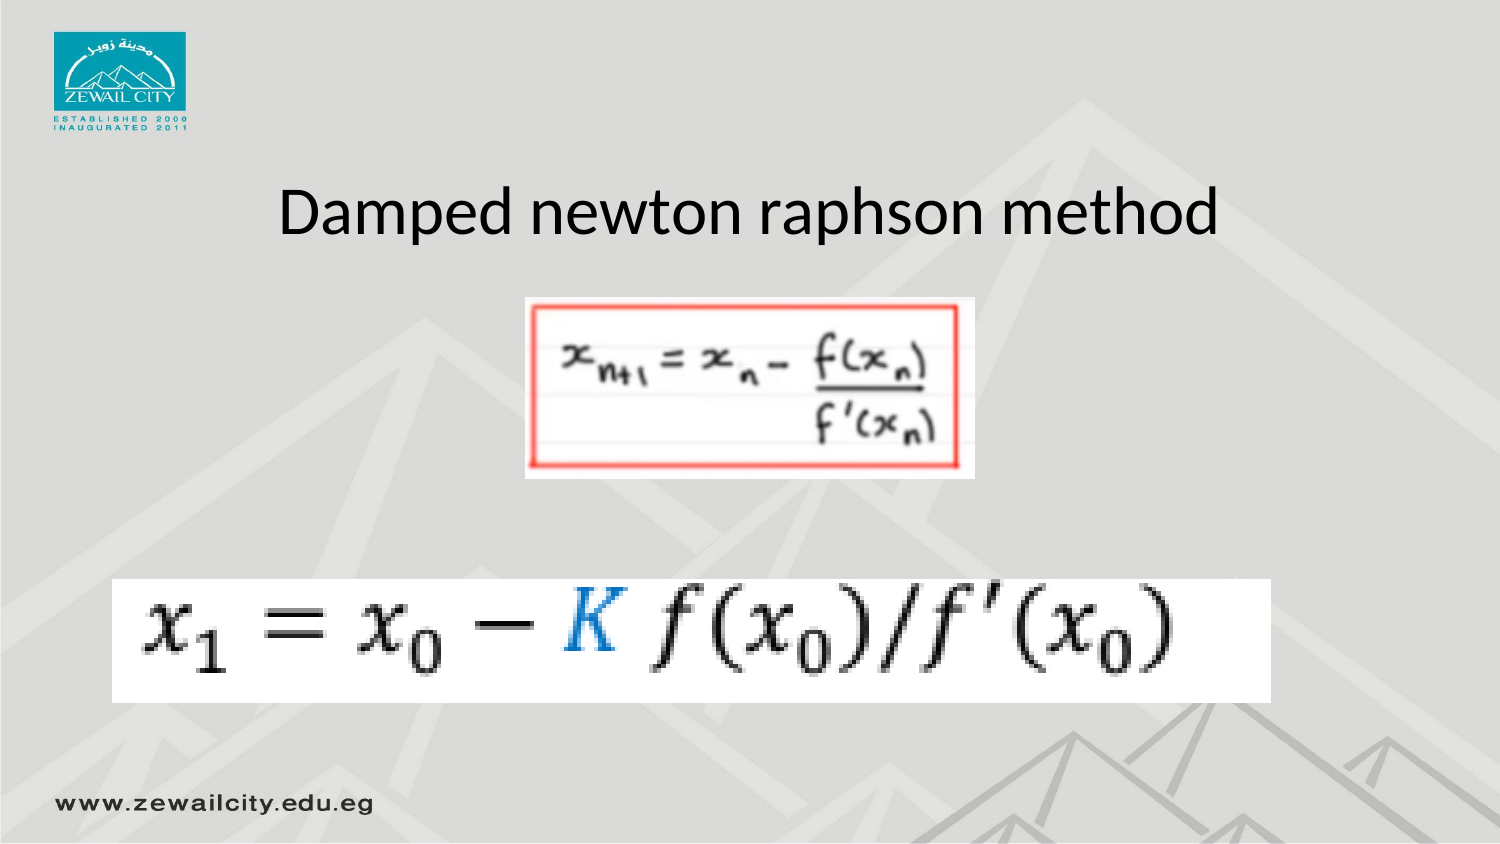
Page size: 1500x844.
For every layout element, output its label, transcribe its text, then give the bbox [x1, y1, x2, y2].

title Damped newton raphson method [112, 117, 1388, 298]
picture [0, 0, 1500, 844]
